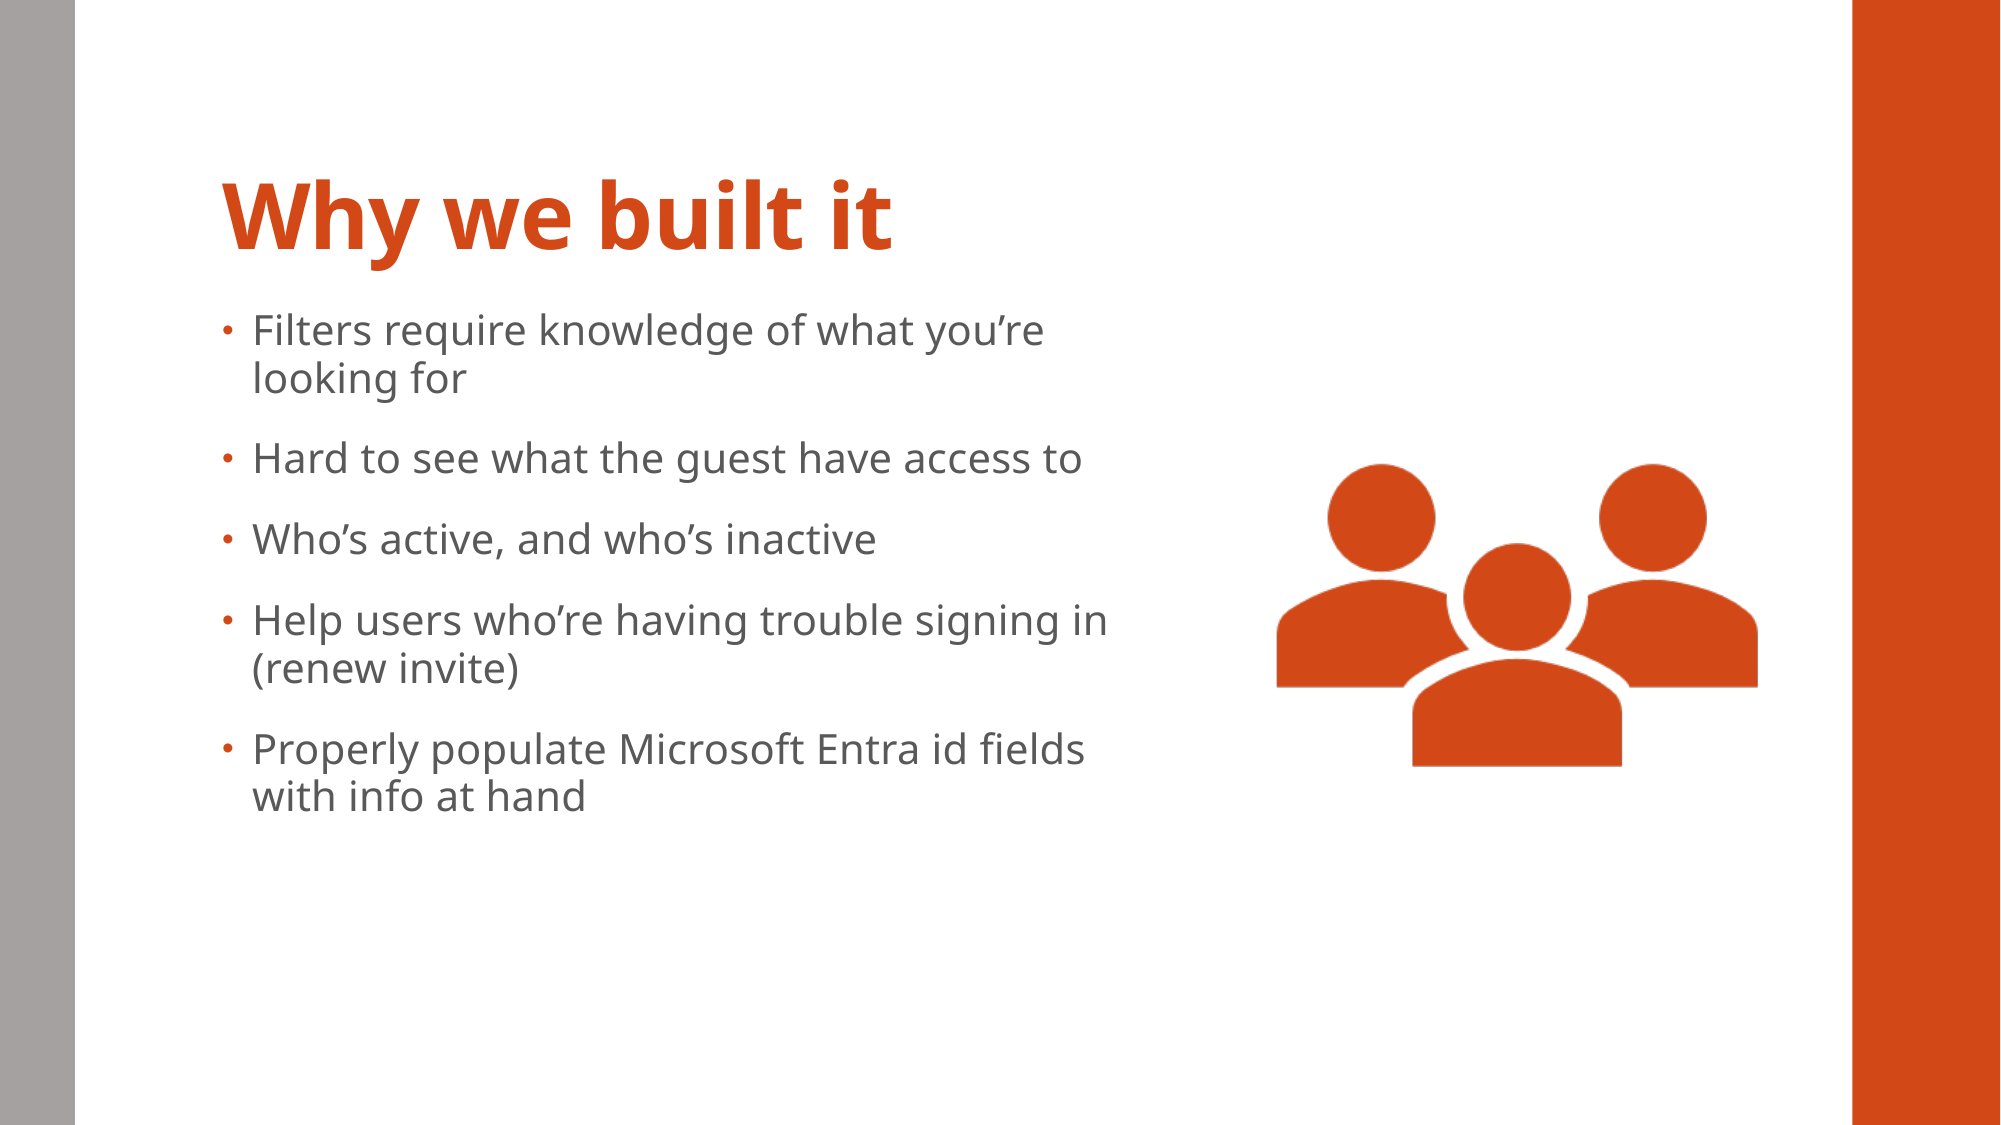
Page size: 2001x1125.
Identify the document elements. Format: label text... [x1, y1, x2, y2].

title Why we built it [206, 48, 1797, 278]
list Filters require knowledge of what you’re looking for Hard to see what the guest have access to Who’s active, and who’s inactive Help users who’re having trouble signing in (renew invite) Properly populate Microsoft Entra id fields with info at hand [206, 299, 1167, 1014]
picture [1246, 344, 1789, 887]
